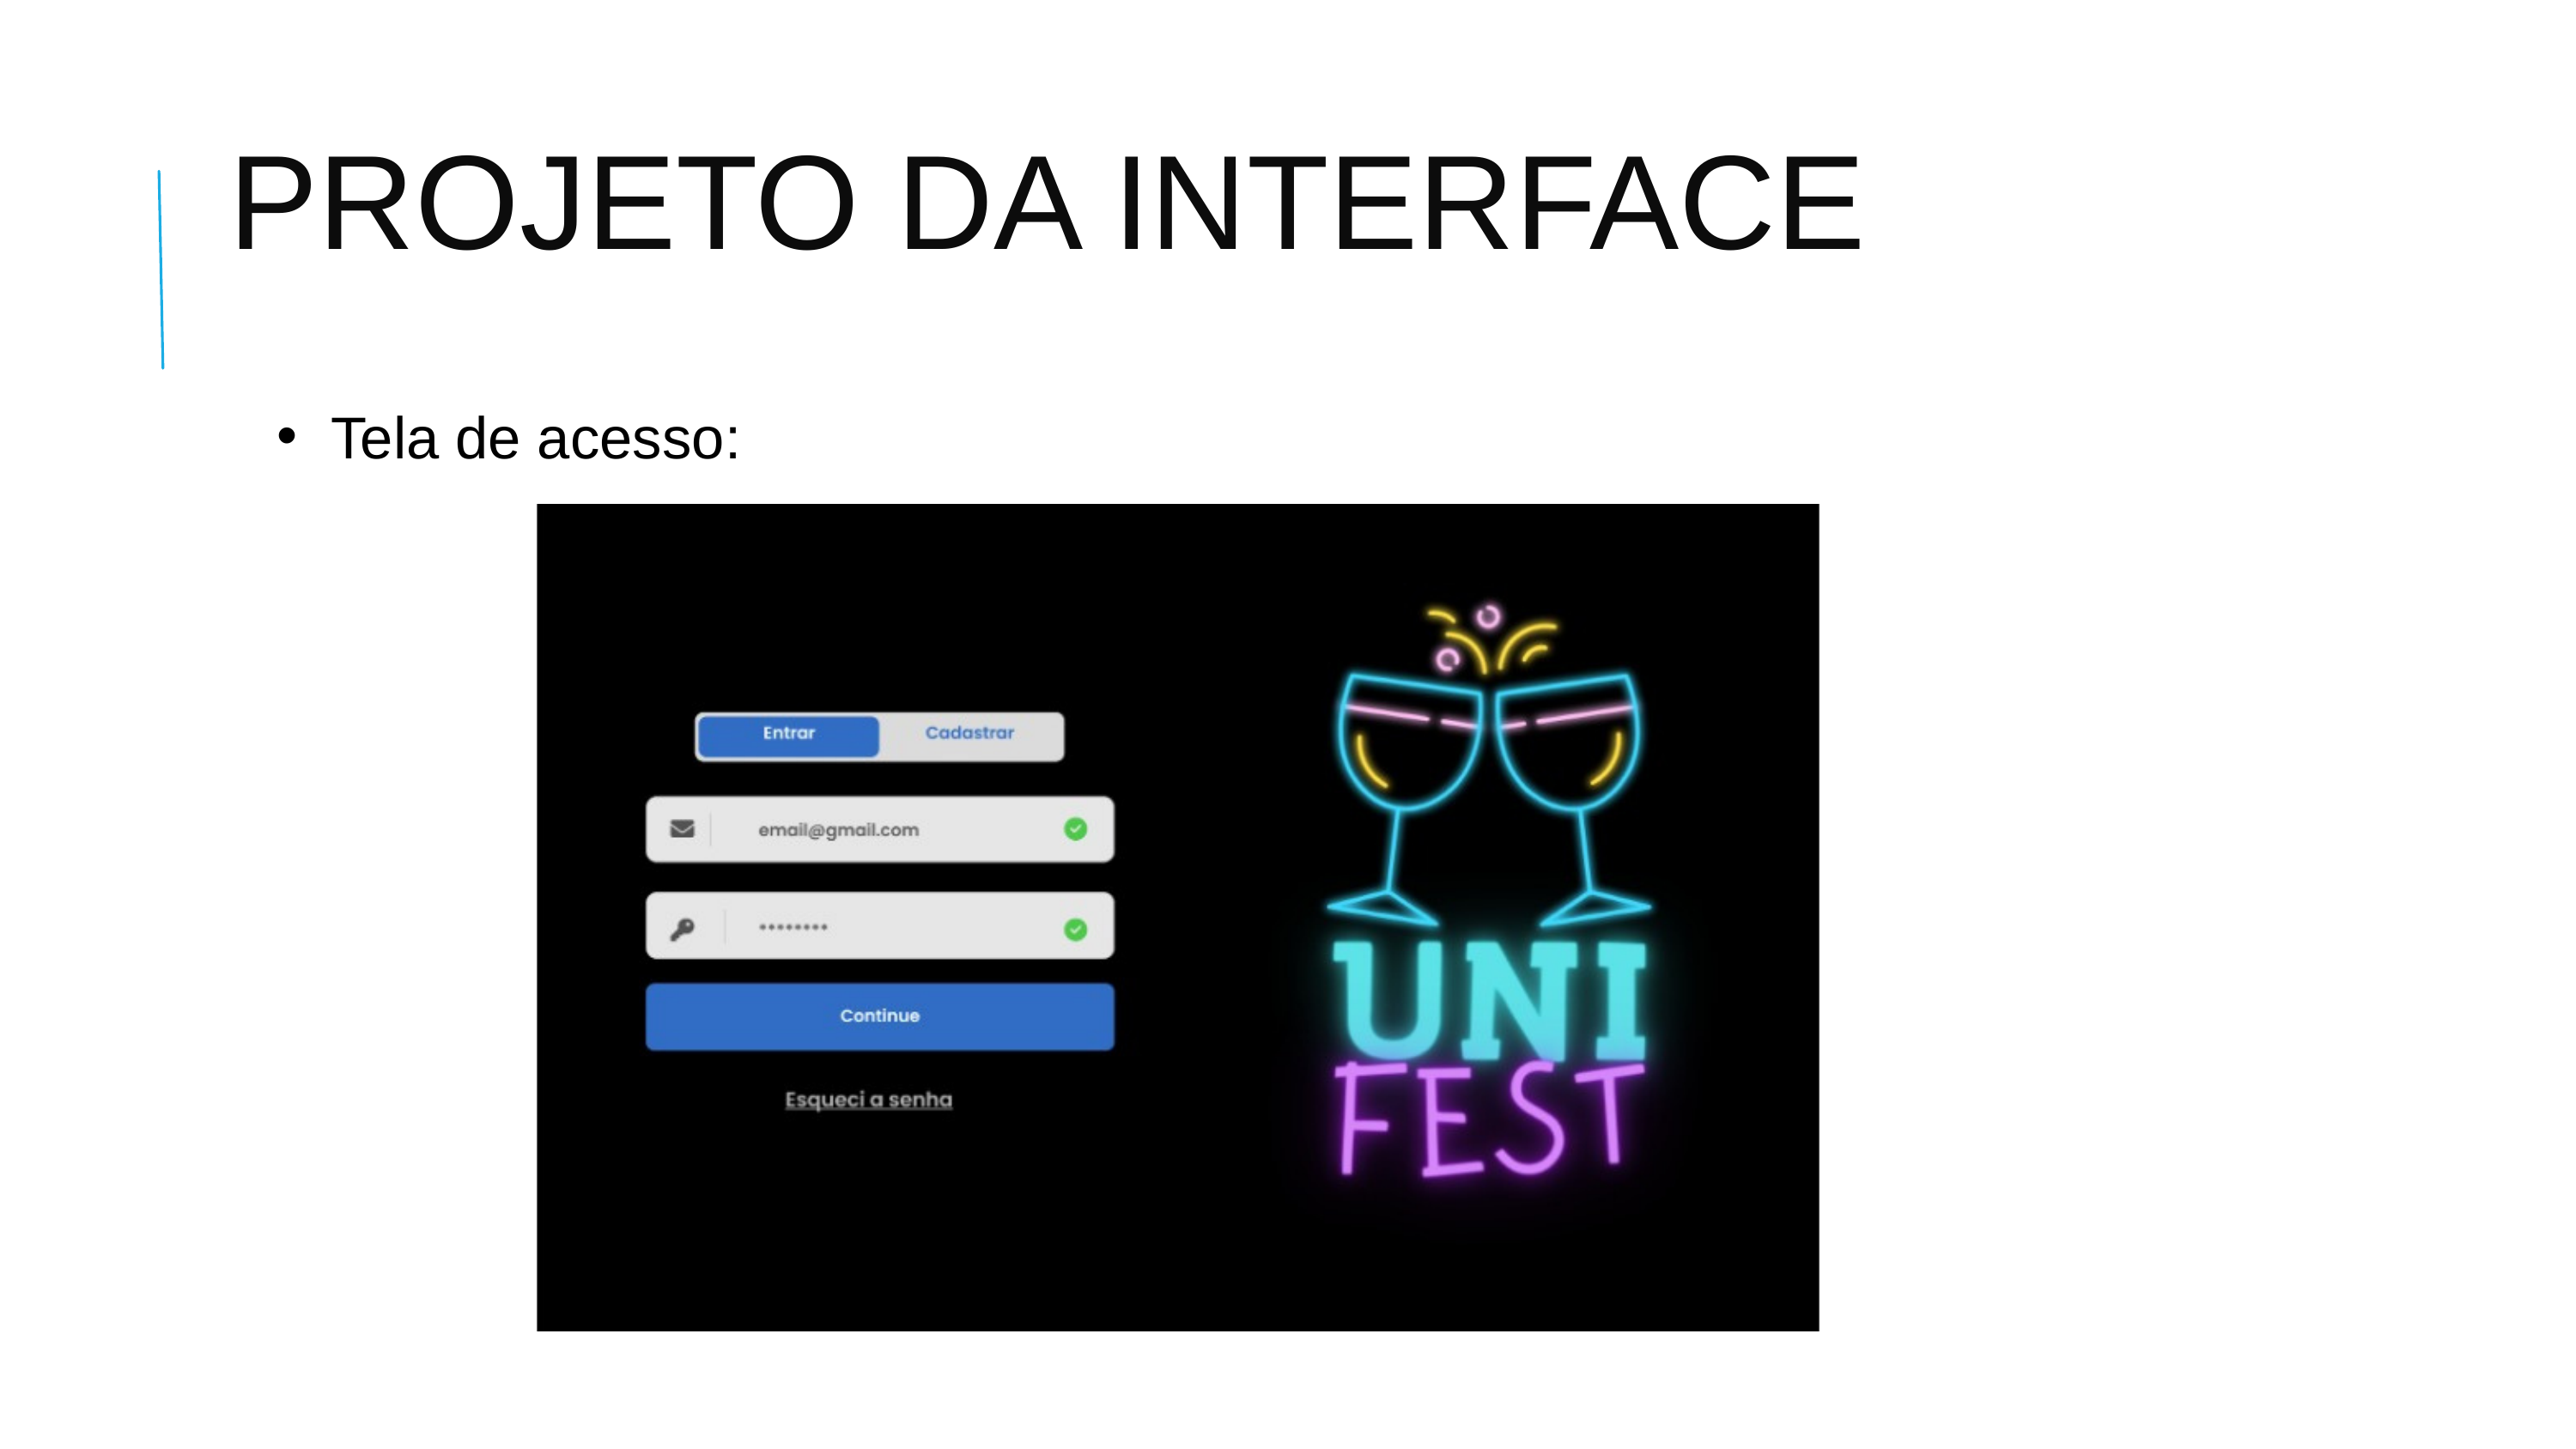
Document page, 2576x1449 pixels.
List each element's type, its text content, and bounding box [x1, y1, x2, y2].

text_box PROJETO DA INTERFACE [228, 147, 2257, 276]
text_box [534, 504, 1823, 1332]
text_box Tela de acesso: [222, 406, 2264, 471]
